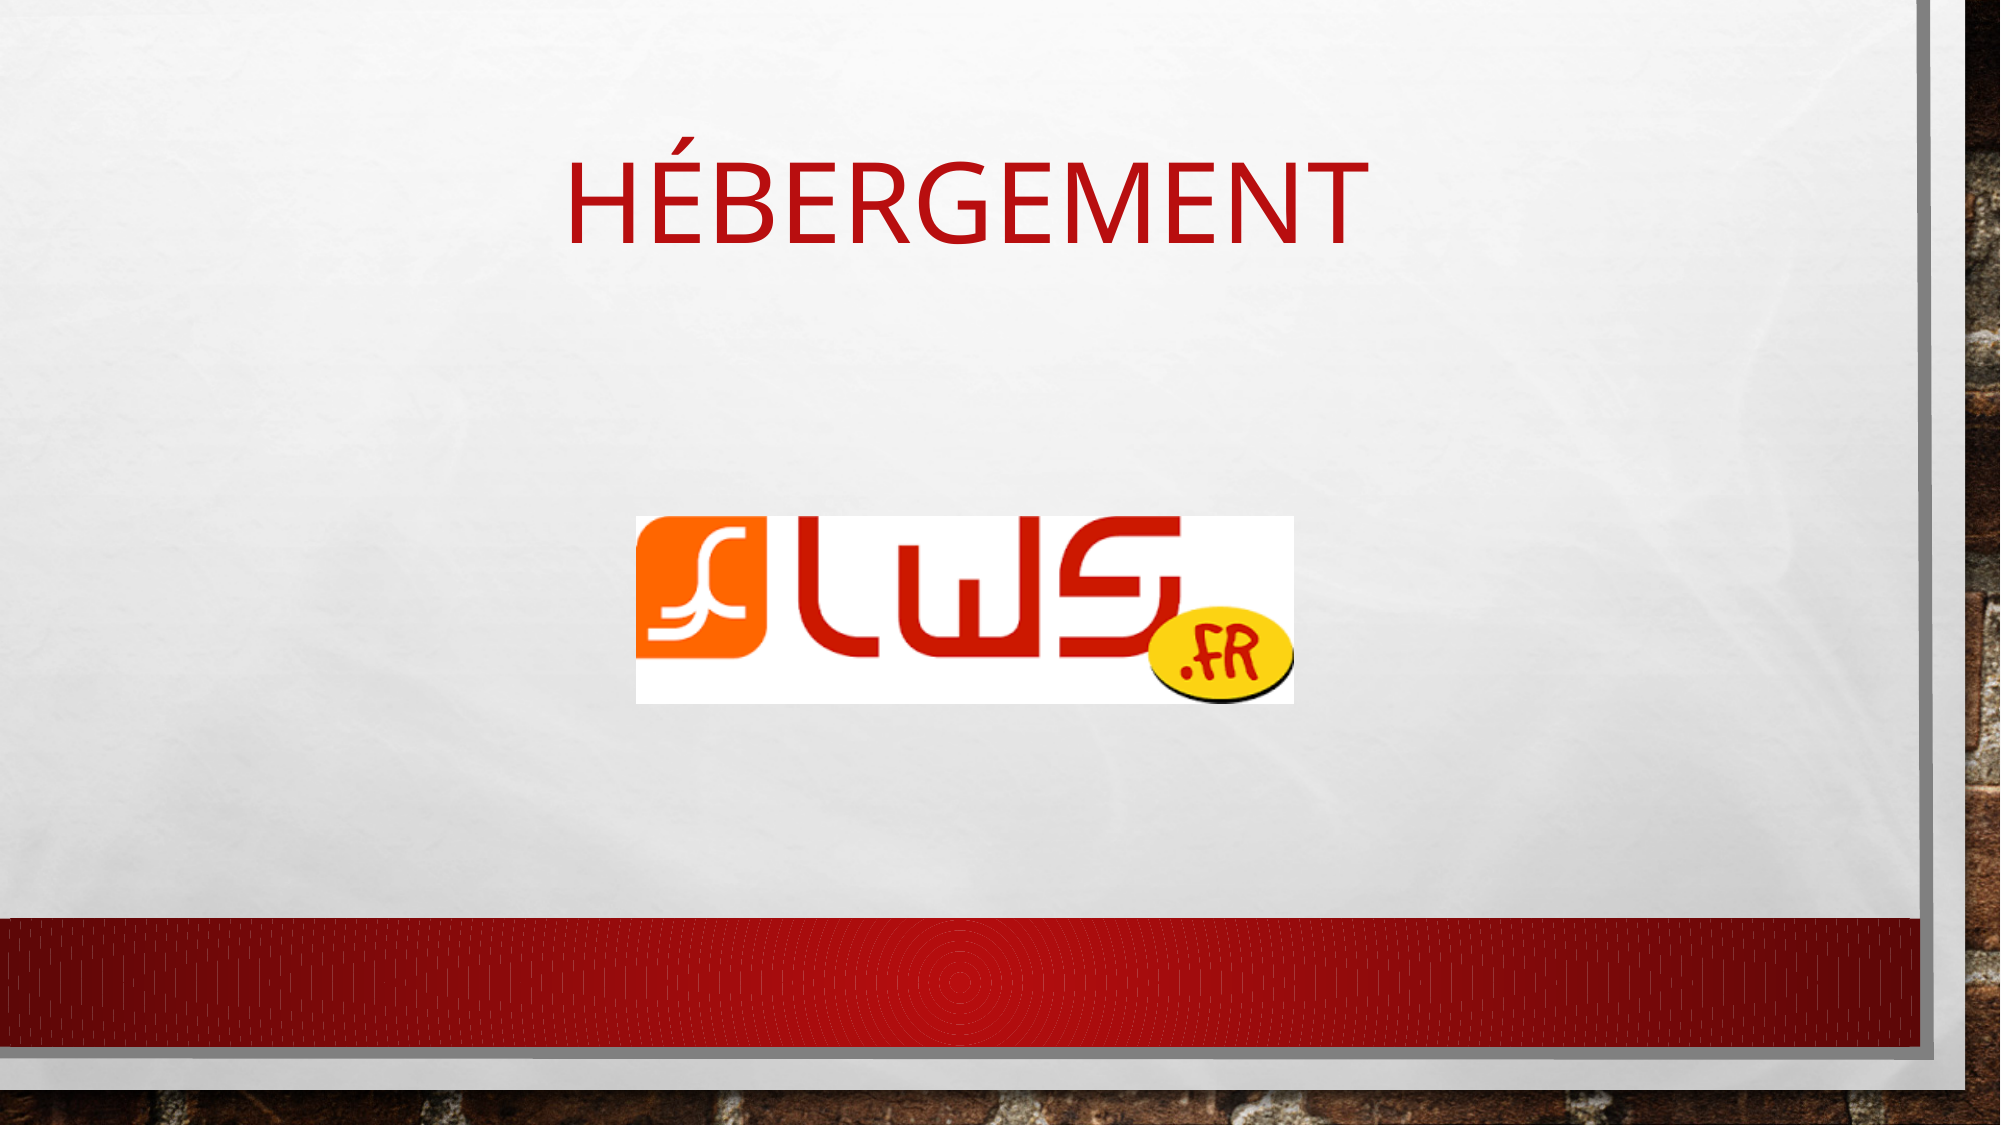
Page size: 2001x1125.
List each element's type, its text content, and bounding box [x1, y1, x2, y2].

title hébergement [112, 112, 1818, 302]
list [635, 516, 1295, 705]
picture [0, 0, 2000, 1125]
